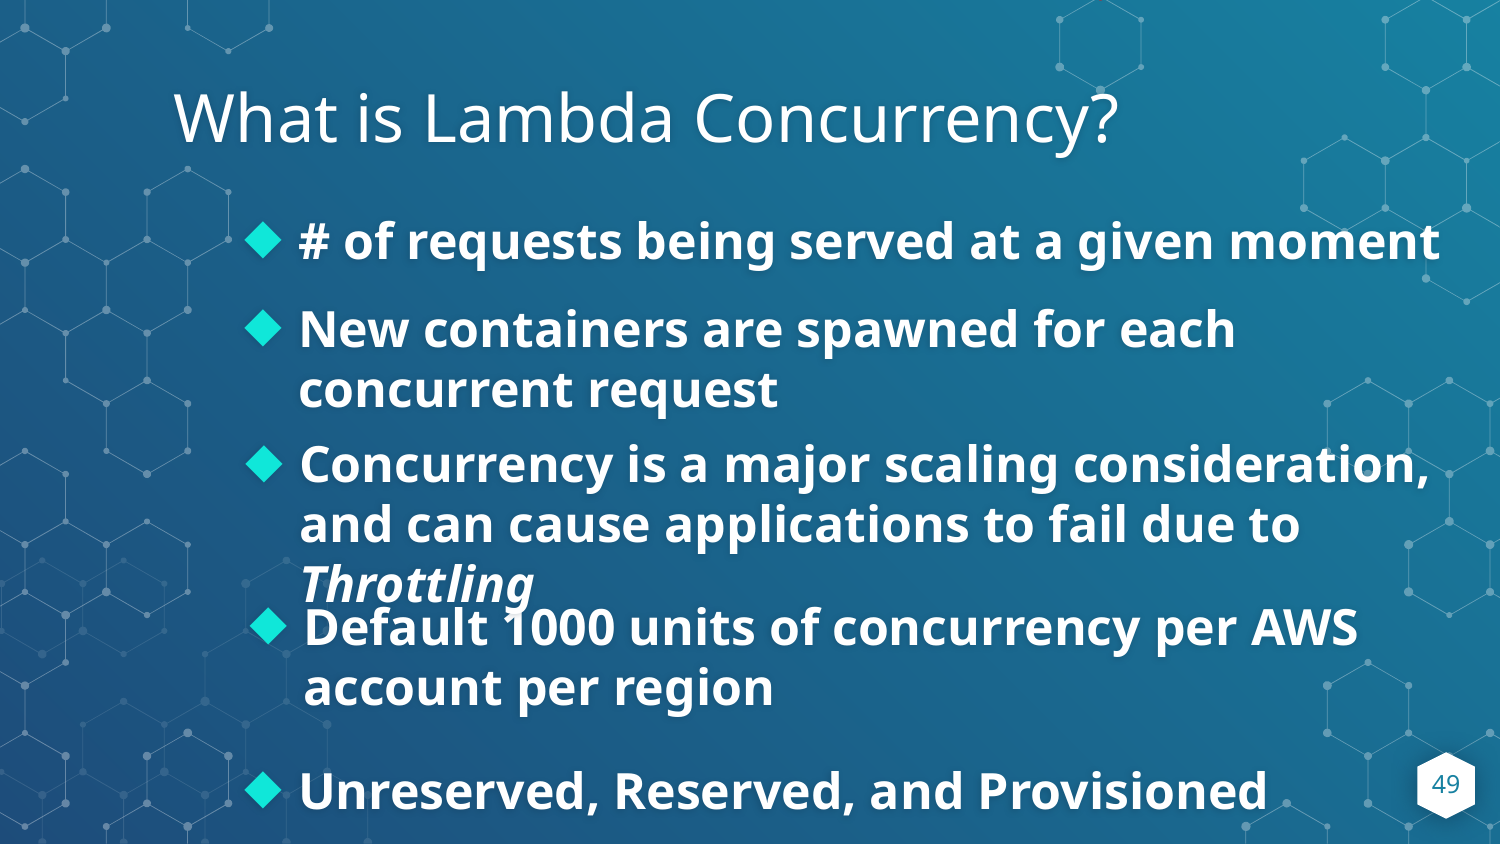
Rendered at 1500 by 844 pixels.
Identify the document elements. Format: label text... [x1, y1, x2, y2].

slide_number ‹#› [1417, 752, 1475, 819]
list Unreserved, Reserved, and Provisioned [223, 759, 1443, 827]
title What is Lambda Concurrency? [174, 92, 1359, 150]
list # of requests being served at a given moment [223, 209, 1443, 277]
list Concurrency is a major scaling consideration, and can cause applications to fail due to Throttling [224, 432, 1444, 561]
list New containers are spawned for each concurrent request [223, 297, 1443, 364]
list Default 1000 units of concurrency per AWS account per region [228, 595, 1448, 723]
